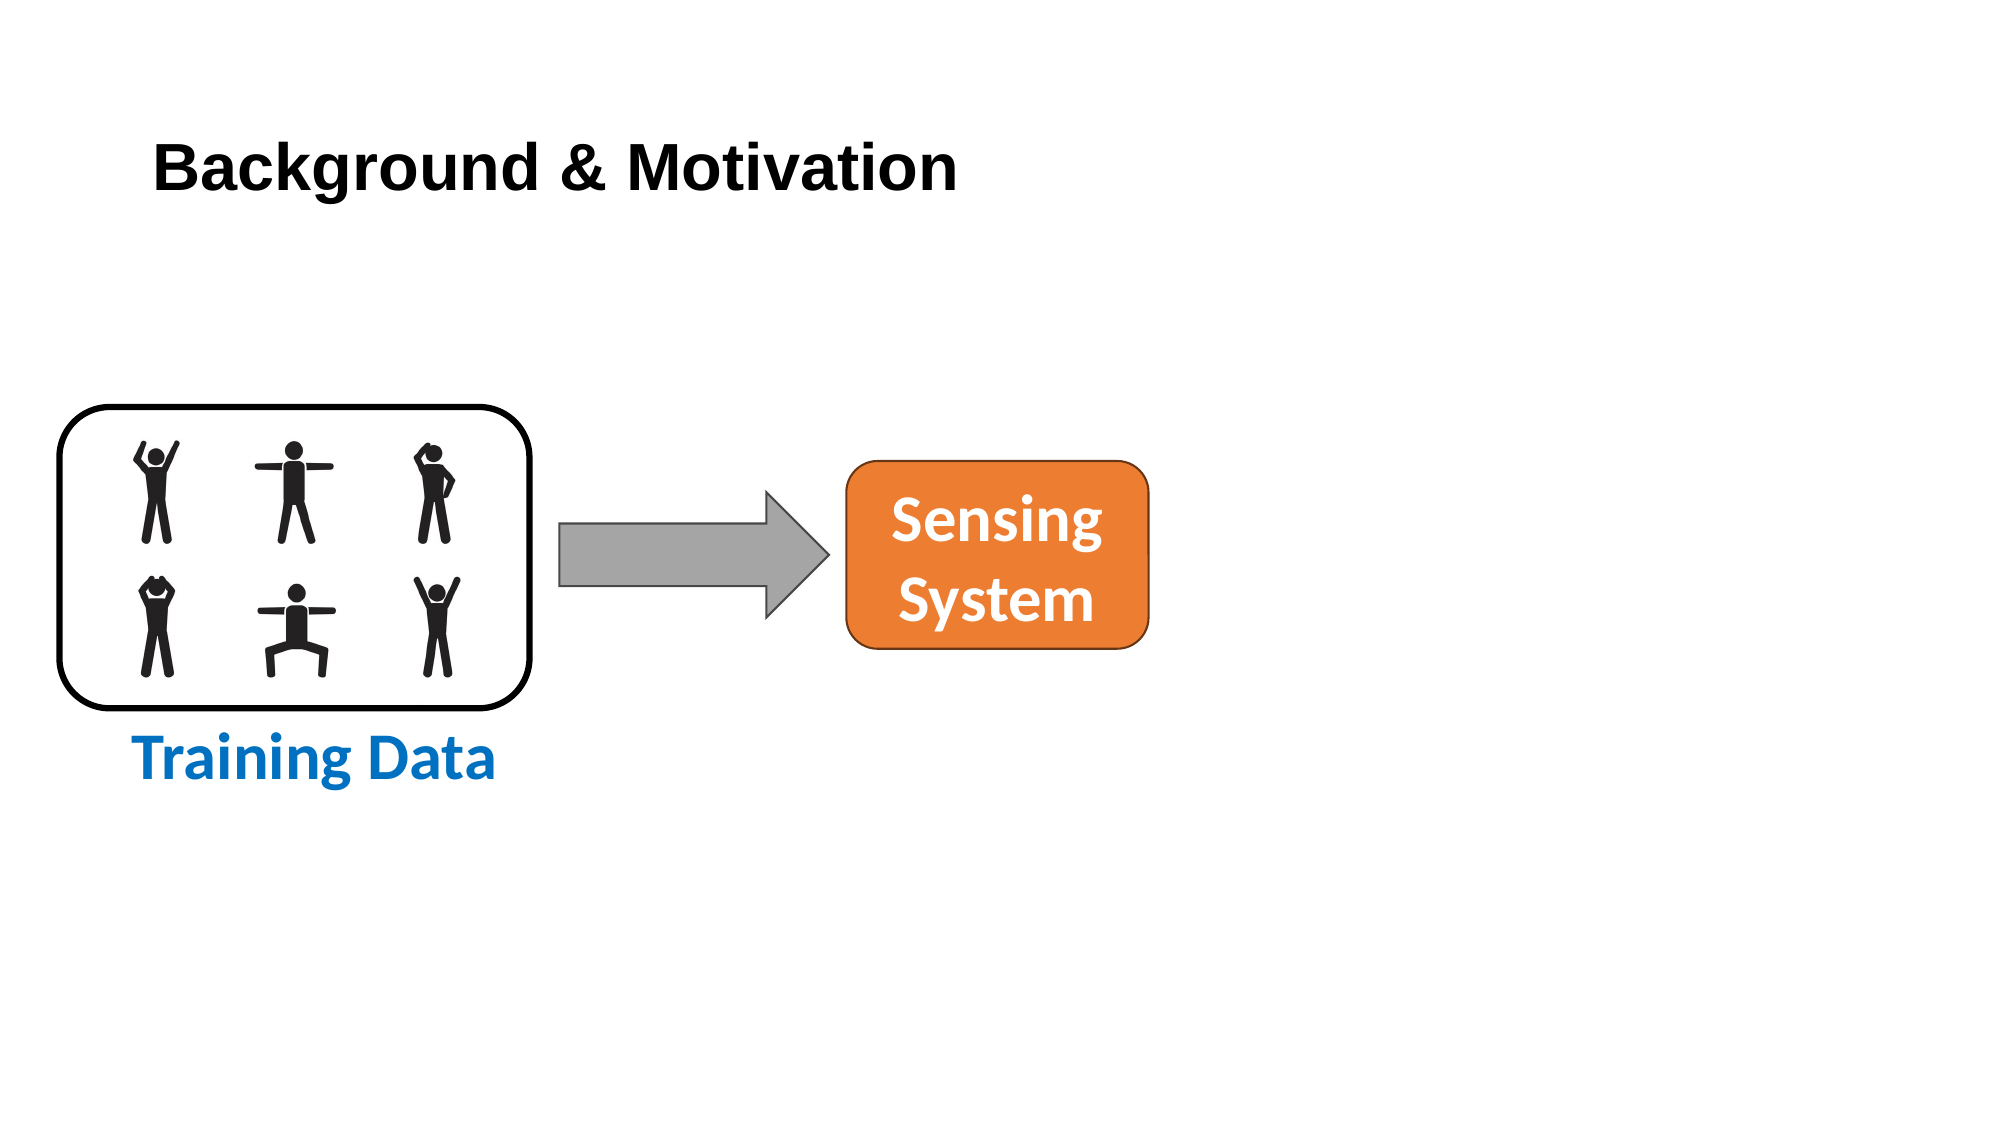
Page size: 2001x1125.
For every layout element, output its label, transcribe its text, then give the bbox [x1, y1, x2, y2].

title Background & Motivation [137, 59, 1863, 278]
text_box Sensing System [845, 459, 1150, 650]
text_box Training Data [116, 709, 513, 801]
text_box [558, 489, 831, 621]
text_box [59, 406, 530, 709]
